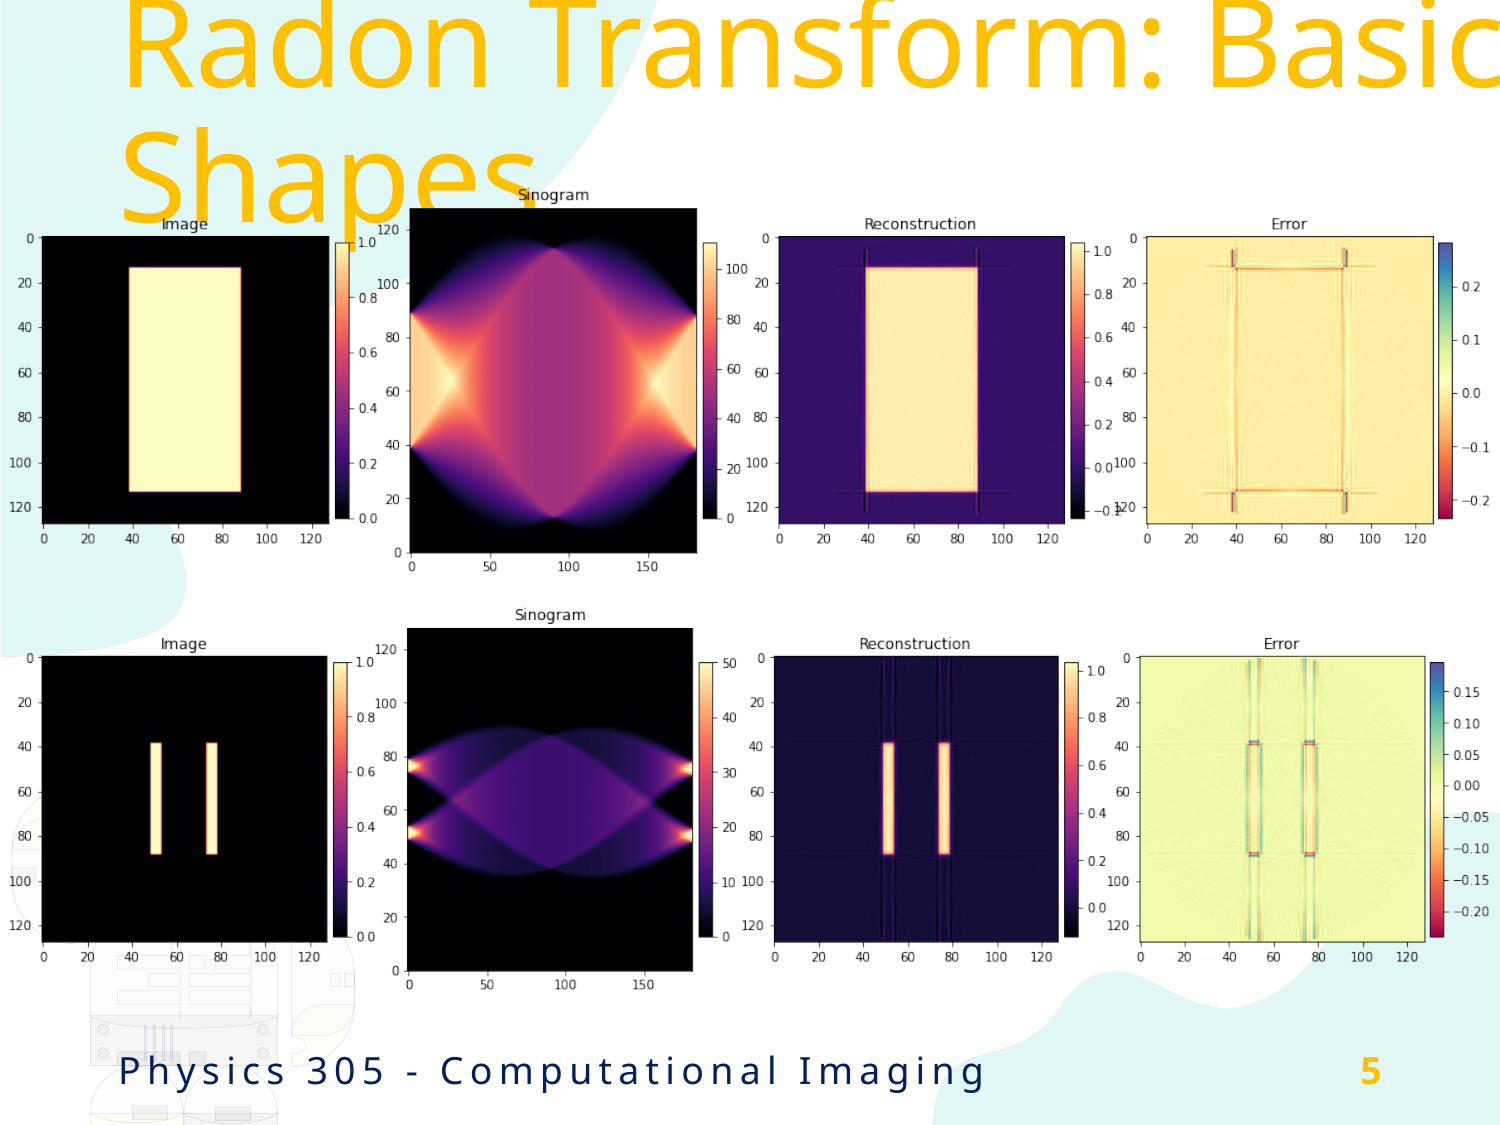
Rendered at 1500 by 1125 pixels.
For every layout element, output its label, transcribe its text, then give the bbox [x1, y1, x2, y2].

slide_number 5 [1244, 1042, 1397, 1103]
picture [0, 0, 1500, 1125]
footer Physics 305 - Computational Imaging [103, 1042, 1222, 1103]
title Radon Transform: Basic Shapes [103, 59, 1500, 169]
